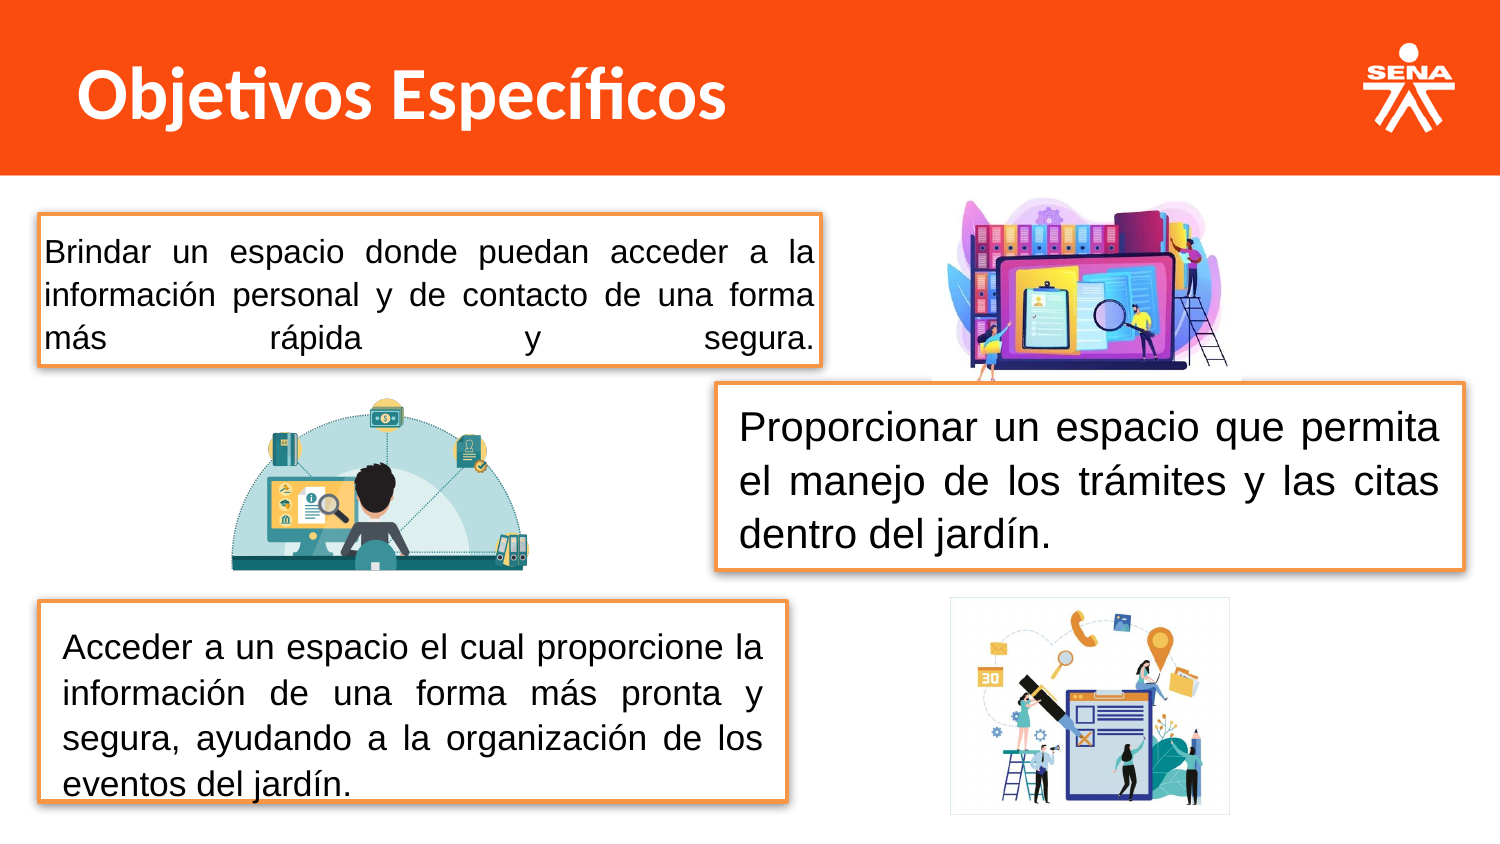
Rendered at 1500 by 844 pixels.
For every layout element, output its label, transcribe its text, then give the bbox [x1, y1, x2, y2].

text_box Acceder a un espacio el cual proporcione la información de una forma más pronta y segura, ayudando a la organización de los eventos del jardín. [47, 613, 779, 811]
text_box [715, 383, 1464, 570]
text_box Proporcionar un espacio que permita el manejo de los trámites y las citas dentro del jardín. [724, 389, 1456, 565]
text_box [38, 601, 787, 802]
title Objetivos Específicos [75, 42, 734, 186]
text_box Brindar un espacio donde puedan acceder a la información personal y de contacto de una forma más rápida y segura. [29, 220, 831, 399]
picture [931, 186, 1242, 381]
picture [0, 0, 1500, 176]
text_box [38, 213, 821, 220]
picture [949, 597, 1230, 815]
picture [225, 394, 533, 573]
